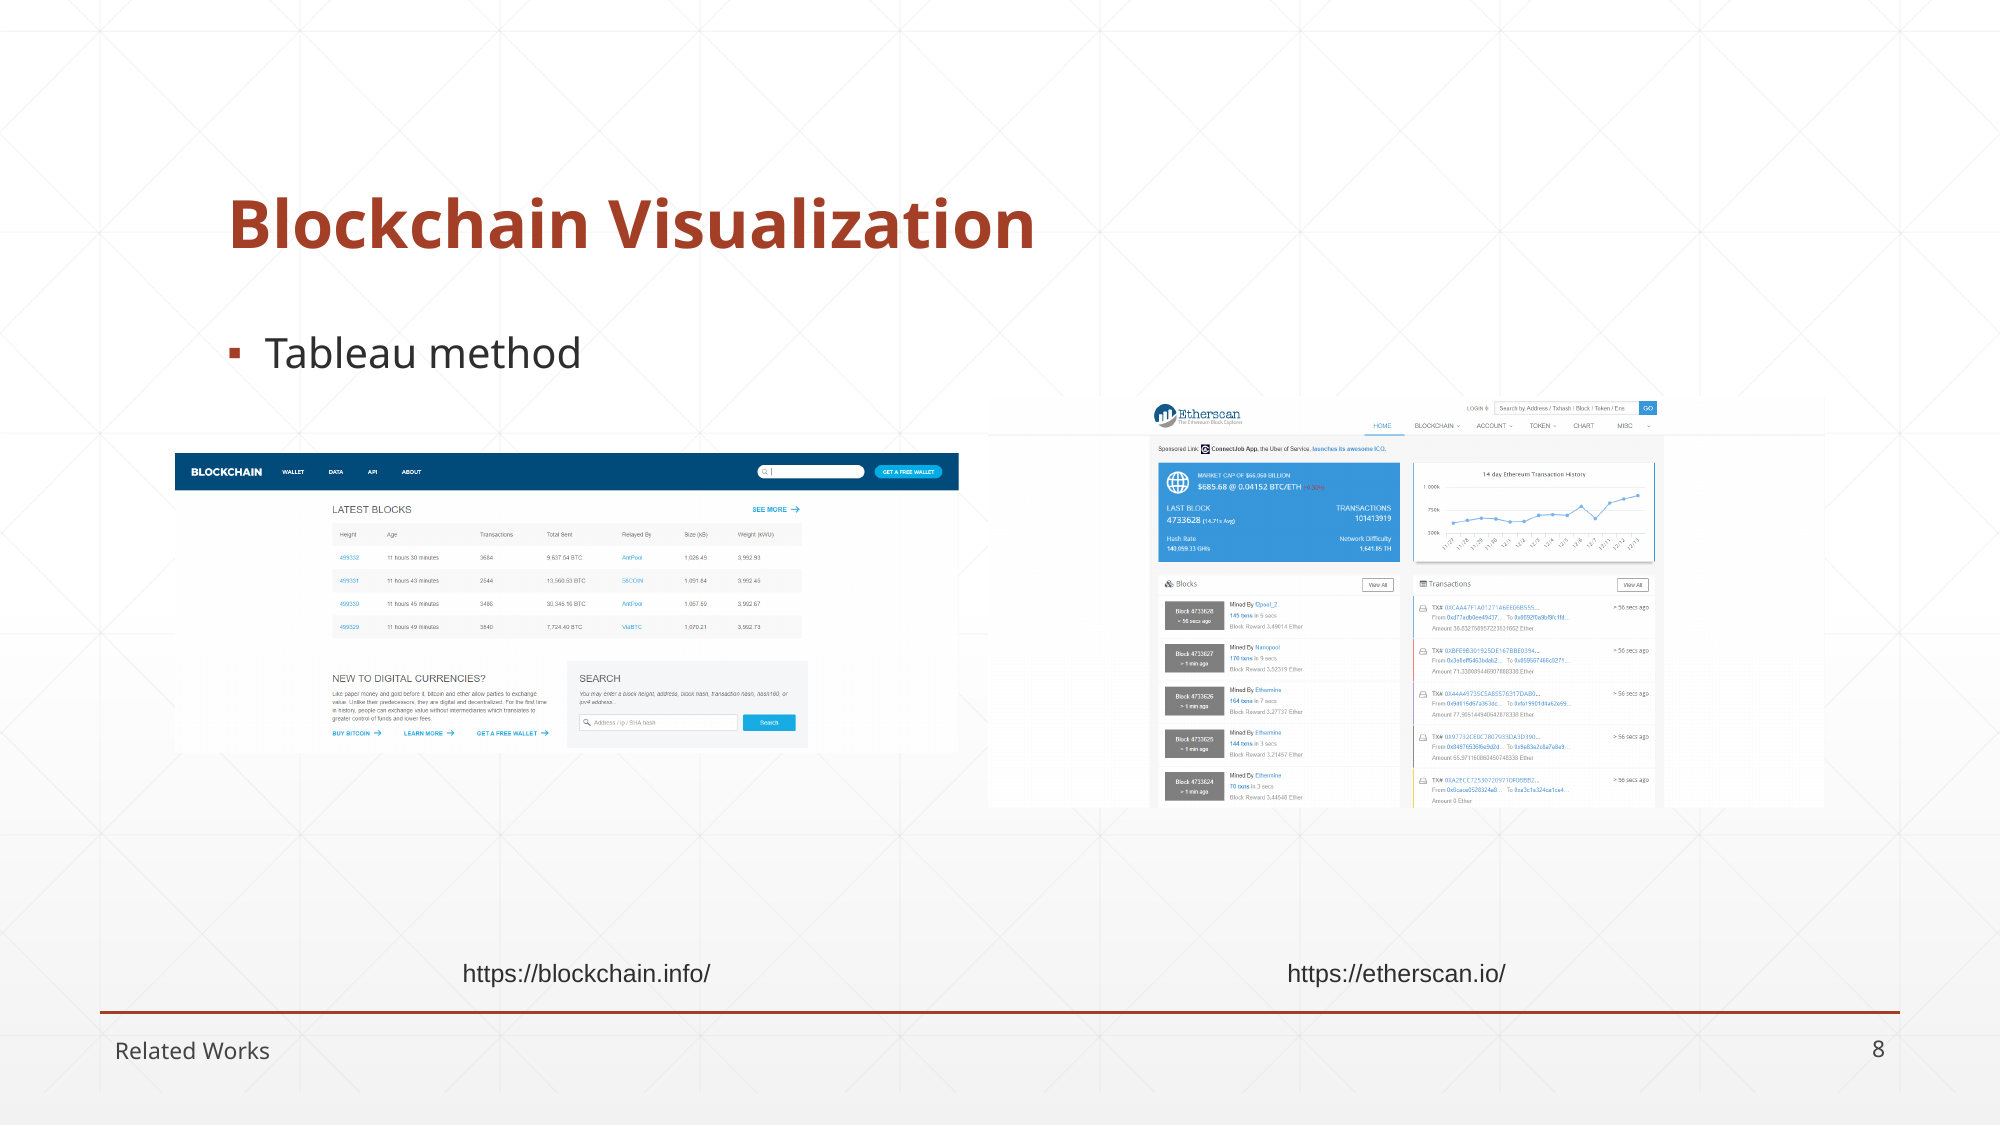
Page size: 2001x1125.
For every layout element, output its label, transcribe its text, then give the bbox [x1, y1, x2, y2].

slide_number 8 [1749, 1031, 1901, 1069]
footer Related Works [99, 1031, 1106, 1069]
text_box https://etherscan.io/ [1272, 950, 1522, 995]
text_box https://blockchain.info/ [447, 950, 727, 995]
picture [175, 453, 959, 753]
picture [988, 396, 1825, 808]
list Tableau method [212, 324, 1788, 950]
title Blockchain Visualization [212, 82, 1788, 271]
